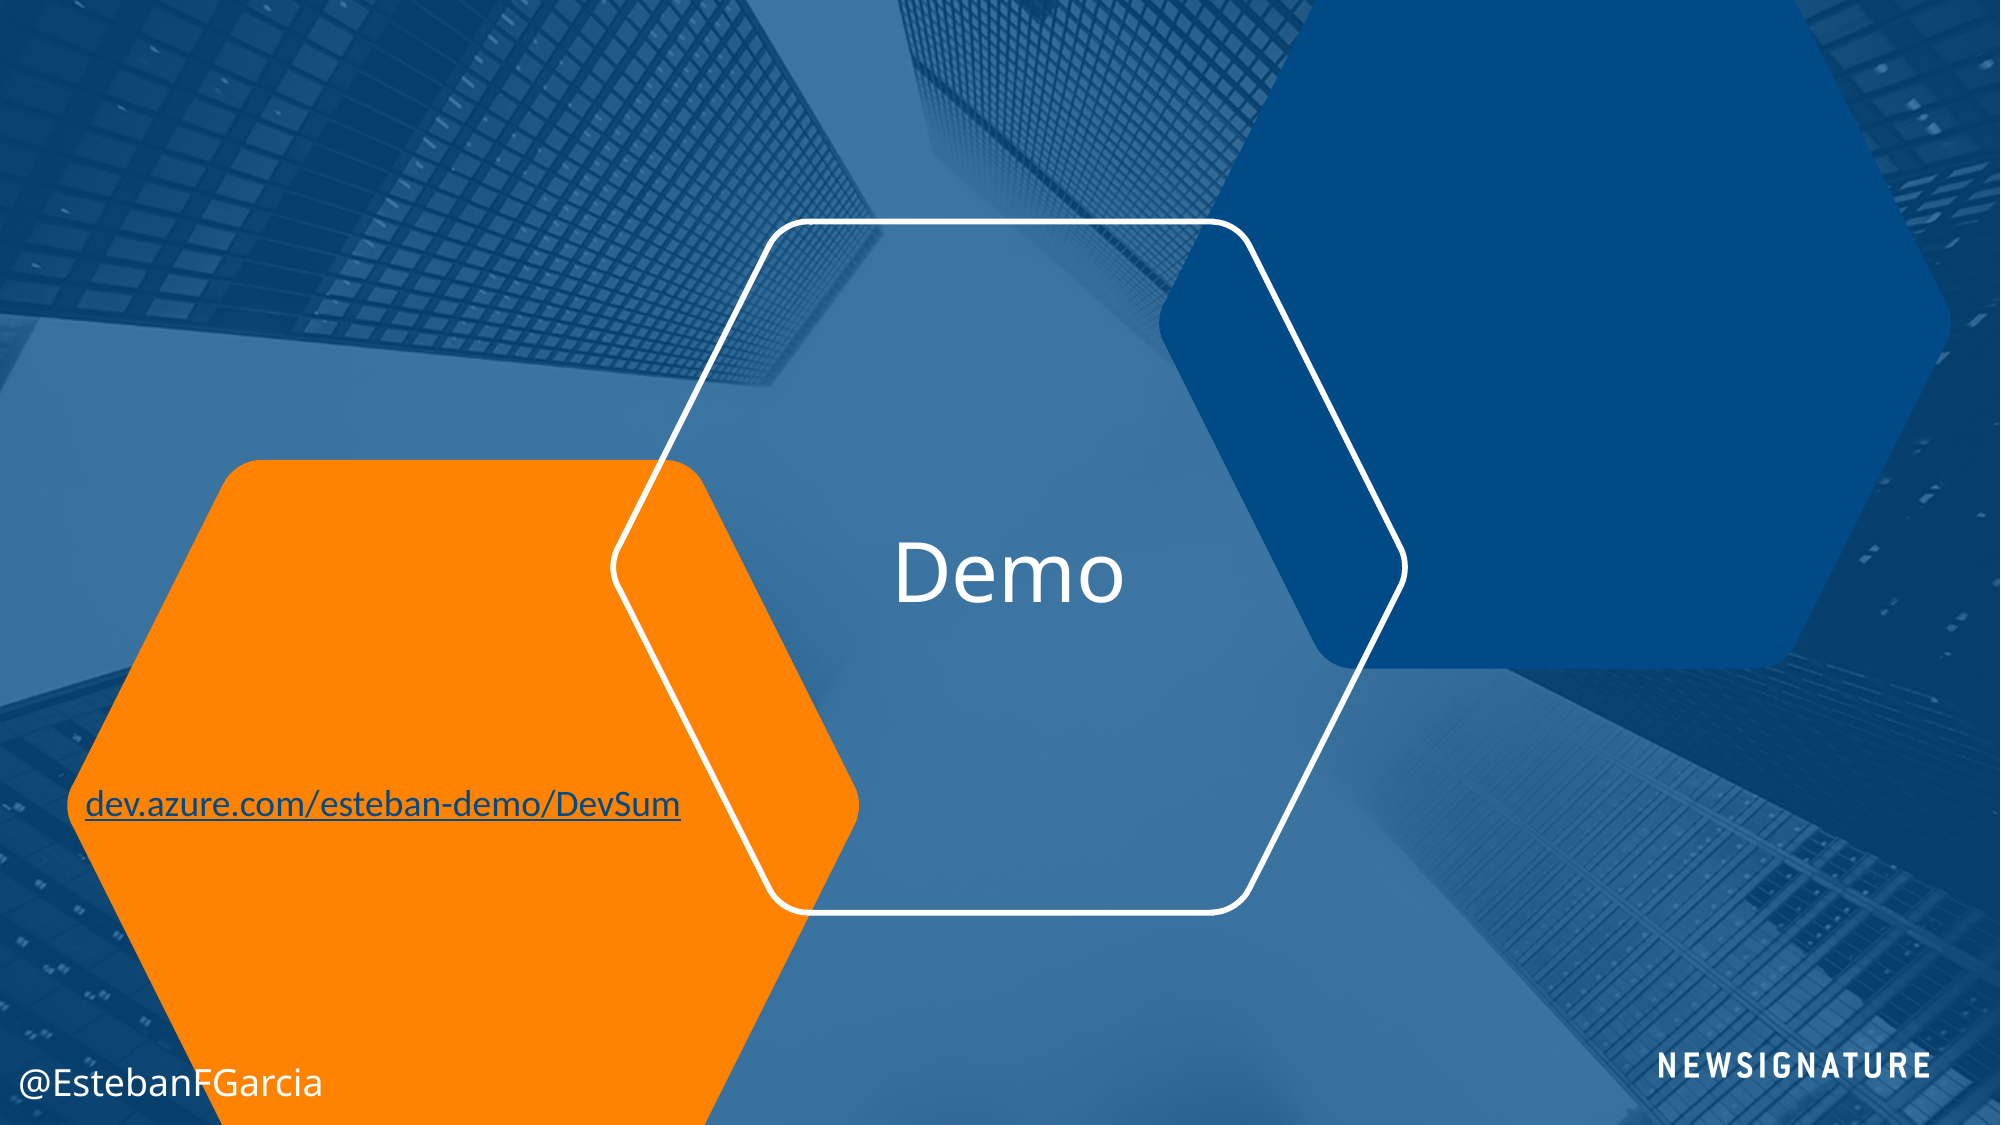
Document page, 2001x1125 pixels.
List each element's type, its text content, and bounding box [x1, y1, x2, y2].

picture [0, 0, 1315, 1125]
text_box dev.azure.com/esteban-demo/DevSum [70, 771, 697, 831]
picture [705, 0, 2000, 1125]
list Demo [613, 223, 1405, 915]
text_box @EstebanFGarcia [3, 1051, 339, 1112]
